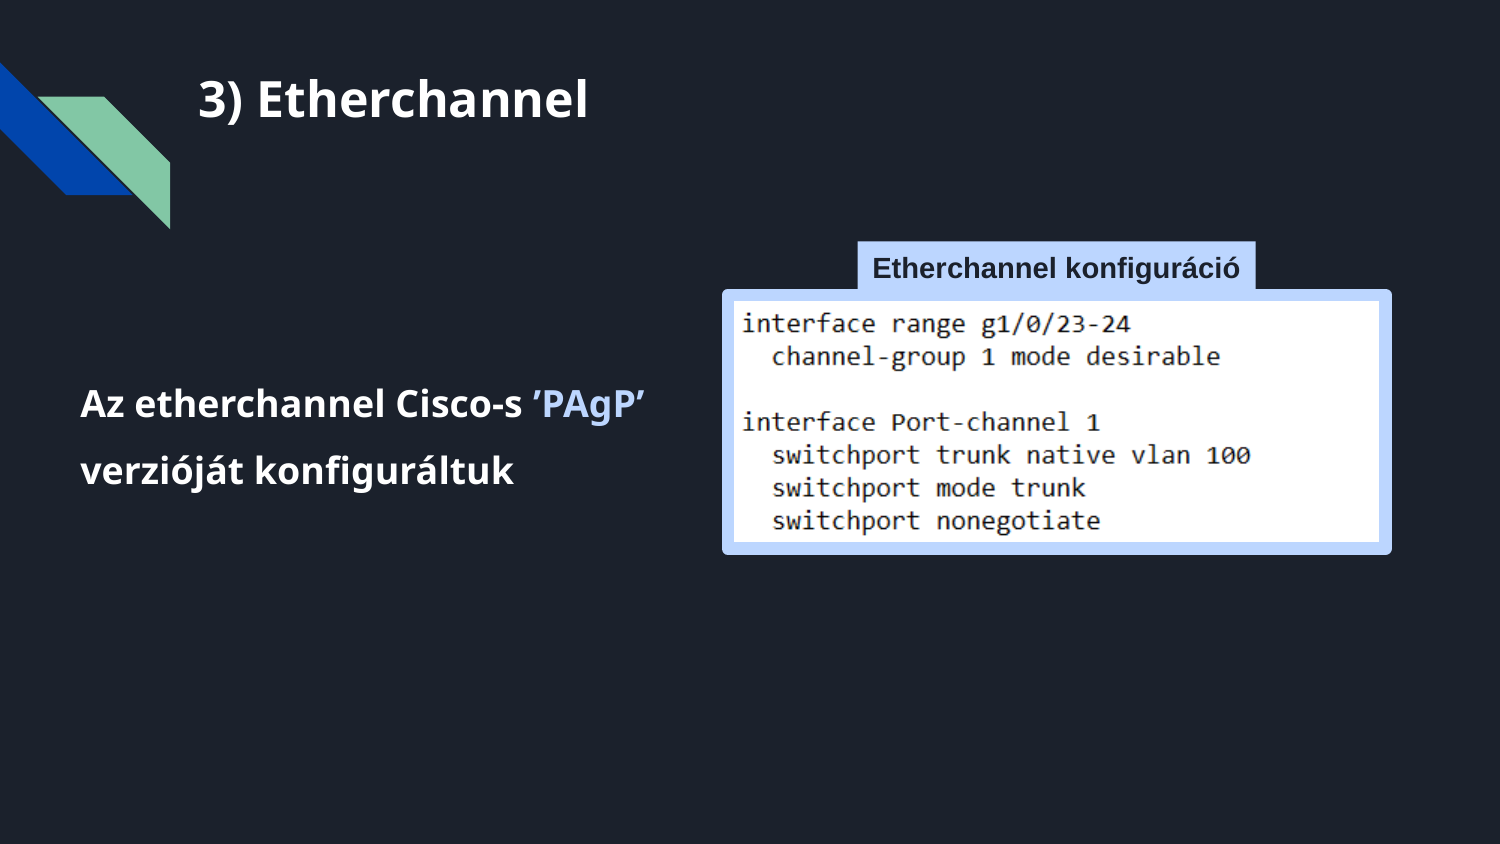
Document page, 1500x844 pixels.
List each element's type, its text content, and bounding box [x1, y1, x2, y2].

picture [733, 301, 1380, 543]
text_box Az etherchannel Cisco-s ’PAgP’ verzióját konfiguráltuk [65, 349, 711, 500]
title 3) Etherchannel [170, 52, 832, 203]
text_box Etherchannel konfiguráció [857, 241, 1256, 289]
